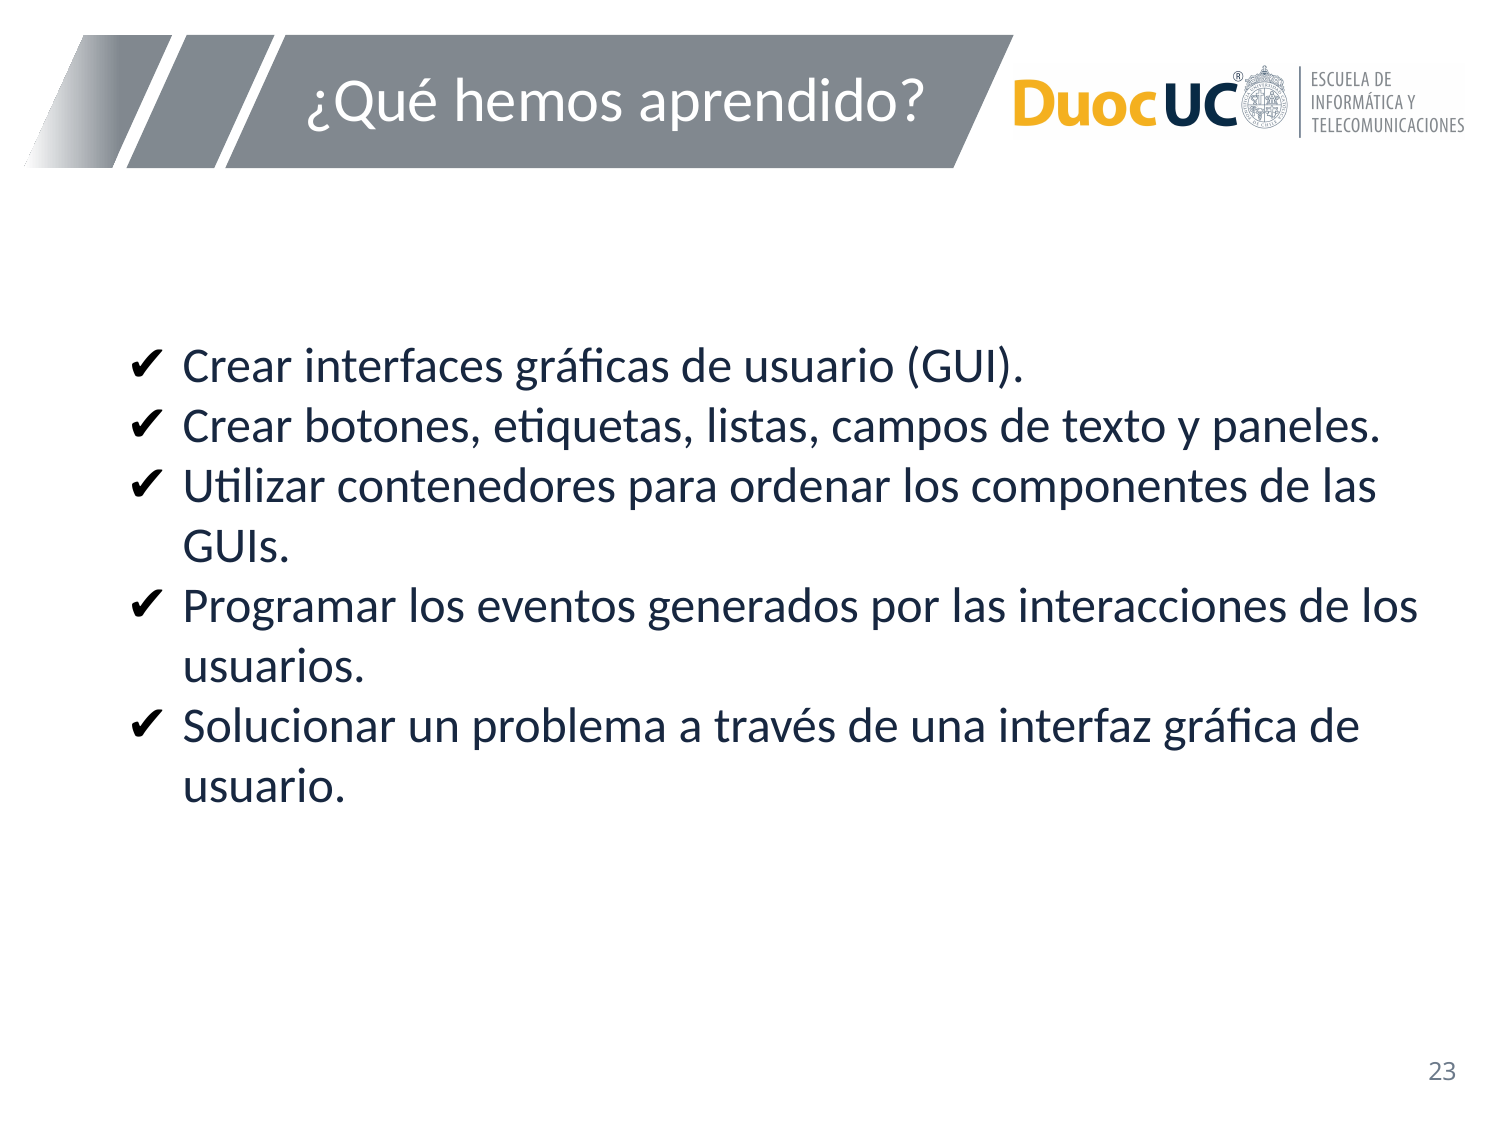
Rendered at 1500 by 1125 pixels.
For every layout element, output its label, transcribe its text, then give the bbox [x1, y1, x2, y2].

title ¿Qué hemos aprendido? [289, 34, 993, 169]
picture [1013, 63, 1465, 140]
text_box Crear interfaces gráficas de usuario (GUI). Crear botones, etiquetas, listas, campos de texto y paneles. Utilizar contenedores para ordenar los componentes de las GUIs. Programar los eventos generados por las interacciones de los usuarios. Solucionar un problema a través de una interfaz gráfica de usuario. [111, 324, 1483, 940]
